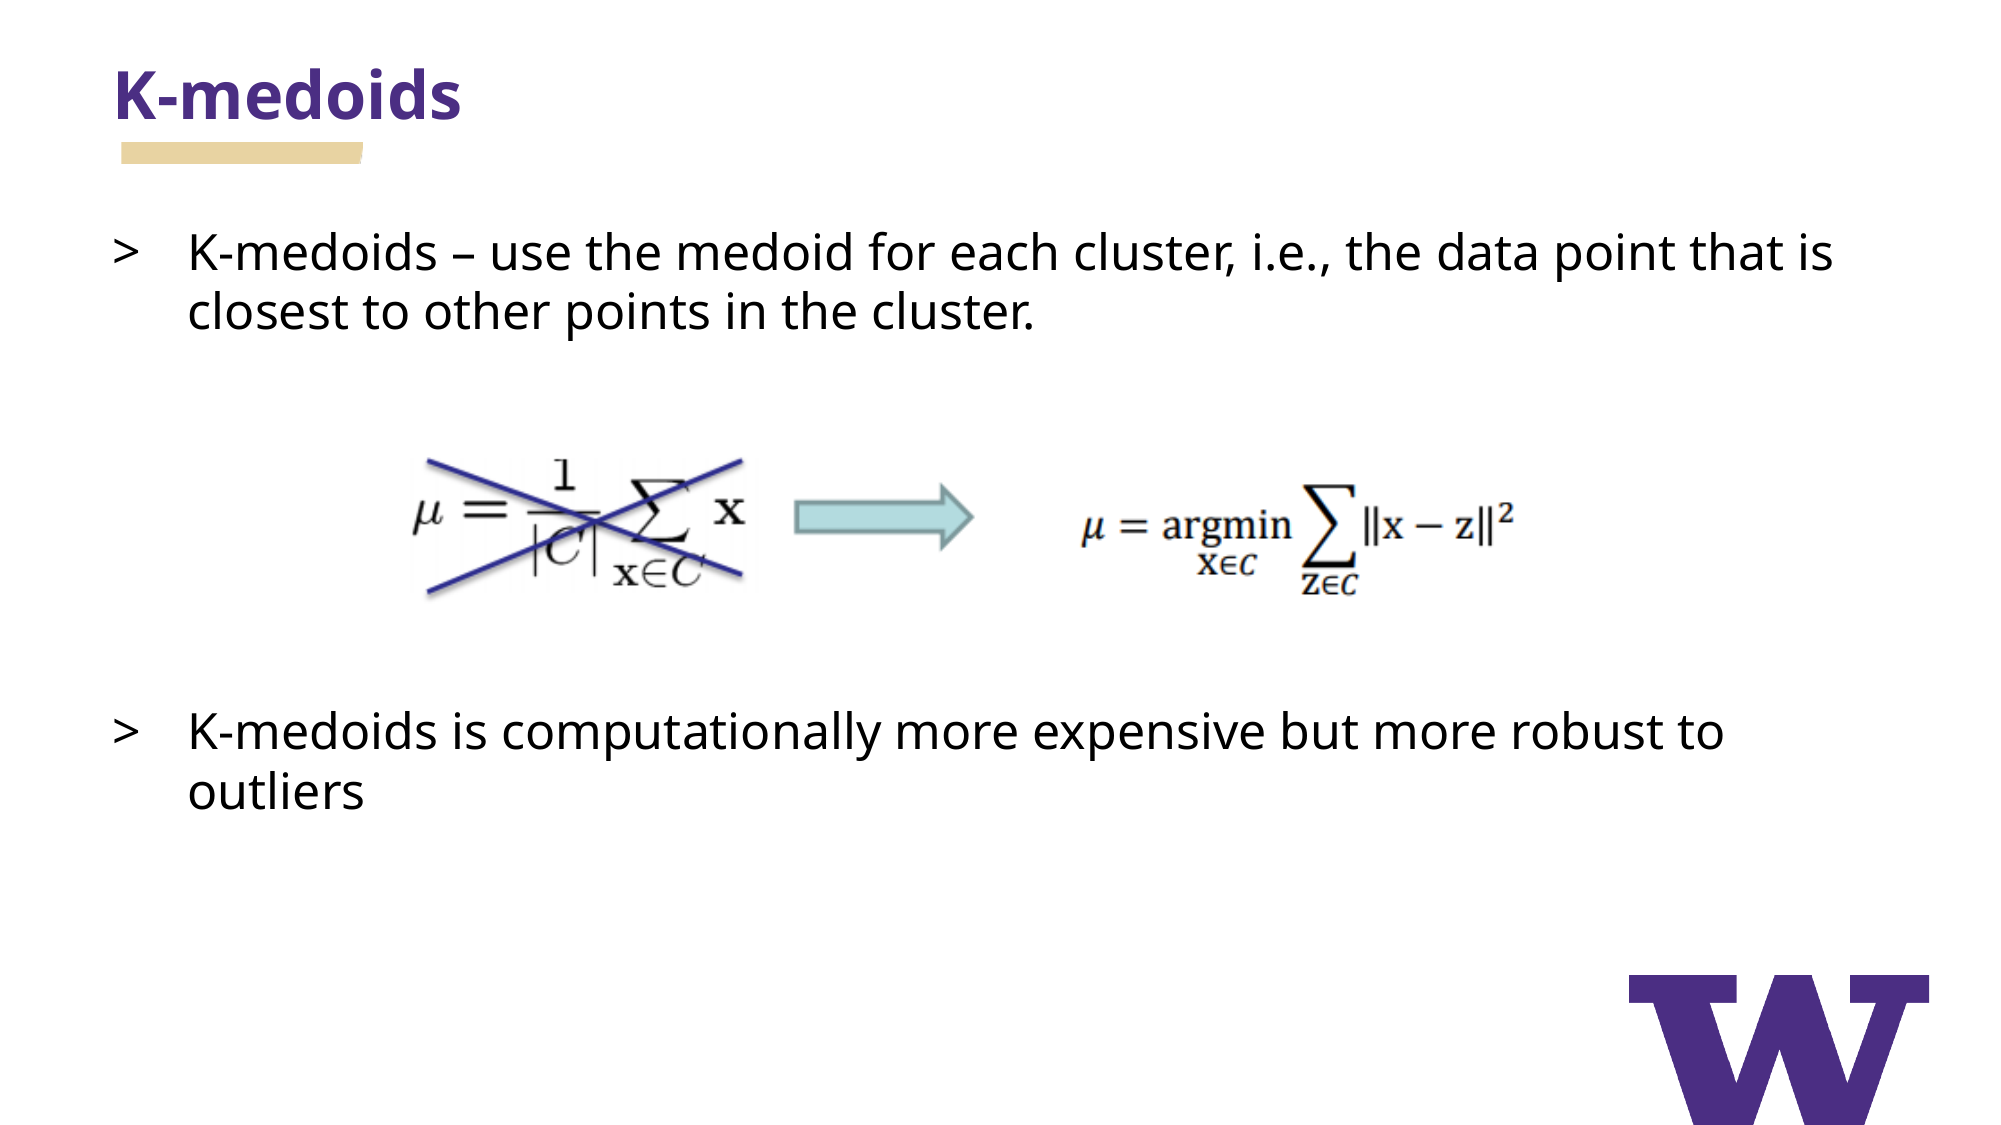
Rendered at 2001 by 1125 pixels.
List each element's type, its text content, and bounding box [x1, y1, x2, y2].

list K-medoids – use the medoid for each cluster, i.e., the data point that is closest to other points in the cluster. K-medoids is computationally more expensive but more robust to outliers [97, 212, 1891, 896]
picture [390, 447, 1535, 611]
title K-medoids [97, 17, 1891, 141]
picture [1629, 975, 1930, 1125]
